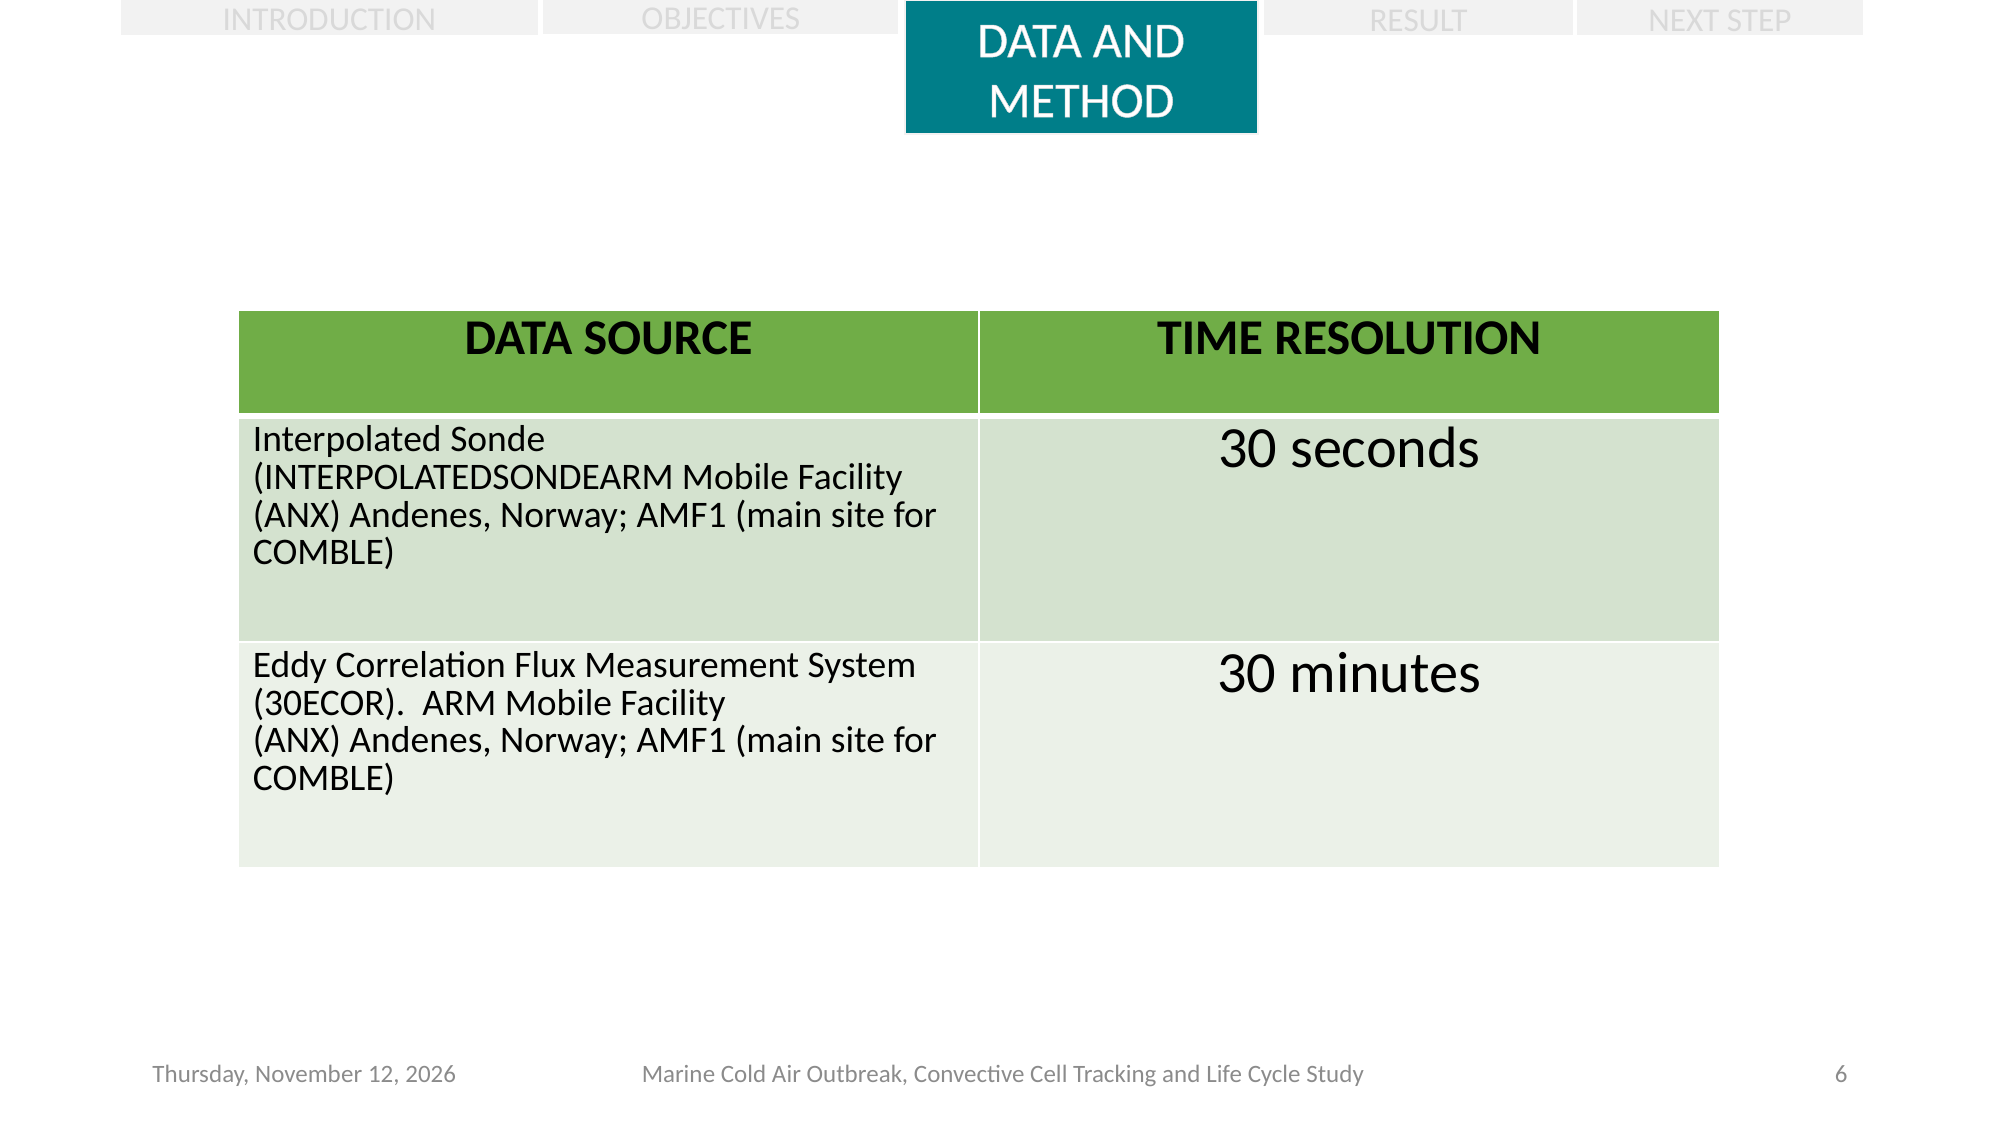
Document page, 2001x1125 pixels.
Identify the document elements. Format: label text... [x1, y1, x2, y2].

text_box INTRODUCTION [121, 0, 538, 35]
table_cell Interpolated Sonde (INTERPOLATEDSONDEARM Mobile Facility (ANX) Andenes, Norway; AMF1 (main site for COMBLE) [239, 419, 978, 641]
table_cell 30 seconds [980, 419, 1719, 641]
table_header TIME RESOLUTION [980, 311, 1719, 413]
slide_number 6 [1412, 1042, 1863, 1103]
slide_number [137, 1042, 588, 1103]
table_cell 30 minutes [980, 643, 1719, 867]
text_box RESULT [1264, 0, 1573, 35]
text_box OBJECTIVES [543, 0, 898, 34]
table_cell Eddy Correlation Flux Measurement System (30ECOR). ARM Mobile Facility (ANX) Andenes, Norway; AMF1 (main site for COMBLE) [239, 643, 978, 867]
table_header DATA SOURCE [239, 311, 978, 413]
text_box NEXT STEP [1577, 0, 1863, 35]
text_box DATA AND METHOD [904, 0, 1259, 135]
footer Marine Cold Air Outbreak, Convective Cell Tracking and Life Cycle Study [622, 1042, 1385, 1103]
